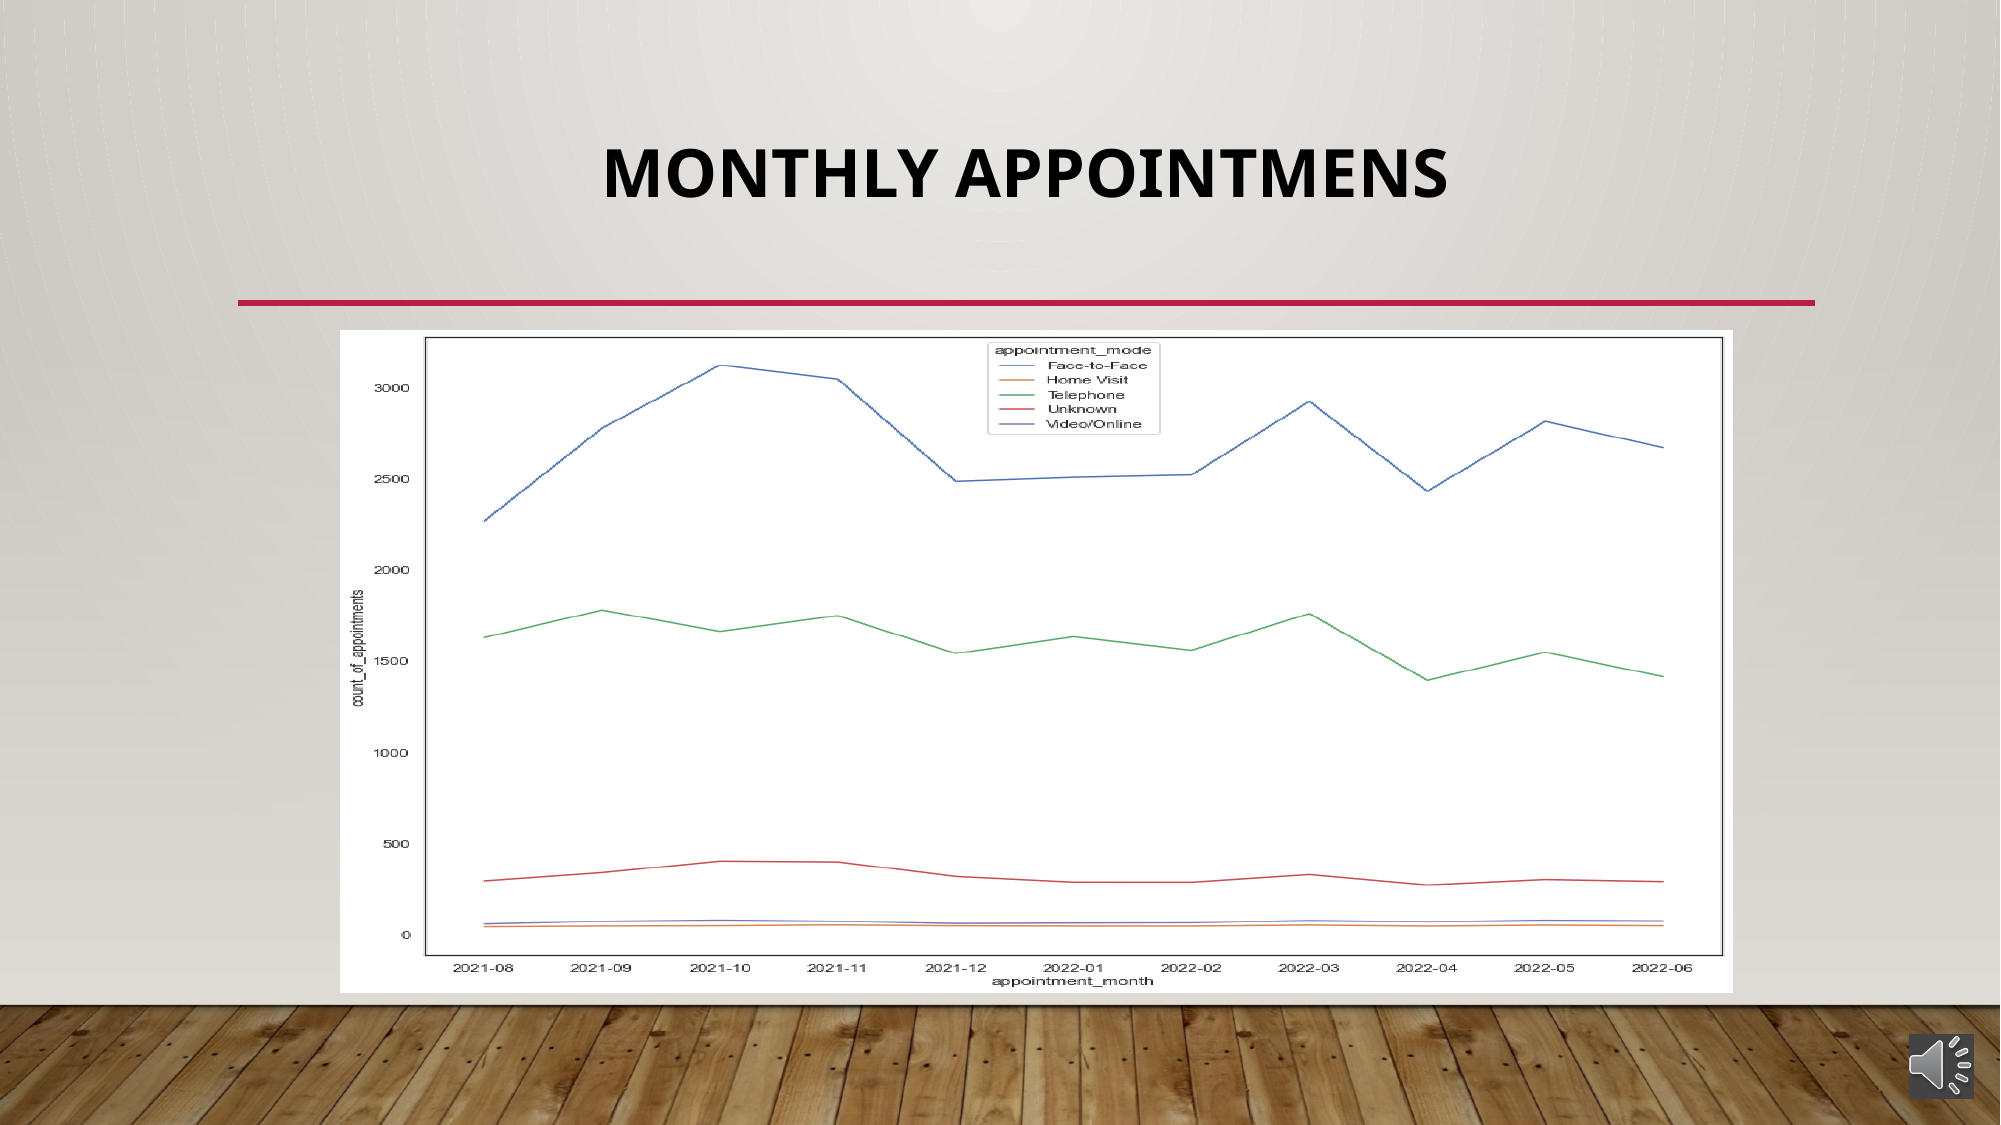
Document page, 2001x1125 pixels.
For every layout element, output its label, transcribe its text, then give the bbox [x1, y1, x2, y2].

picture [0, 1005, 2000, 1125]
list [340, 330, 1734, 994]
title MONTHLY APPOINTMENS [238, 131, 1814, 305]
